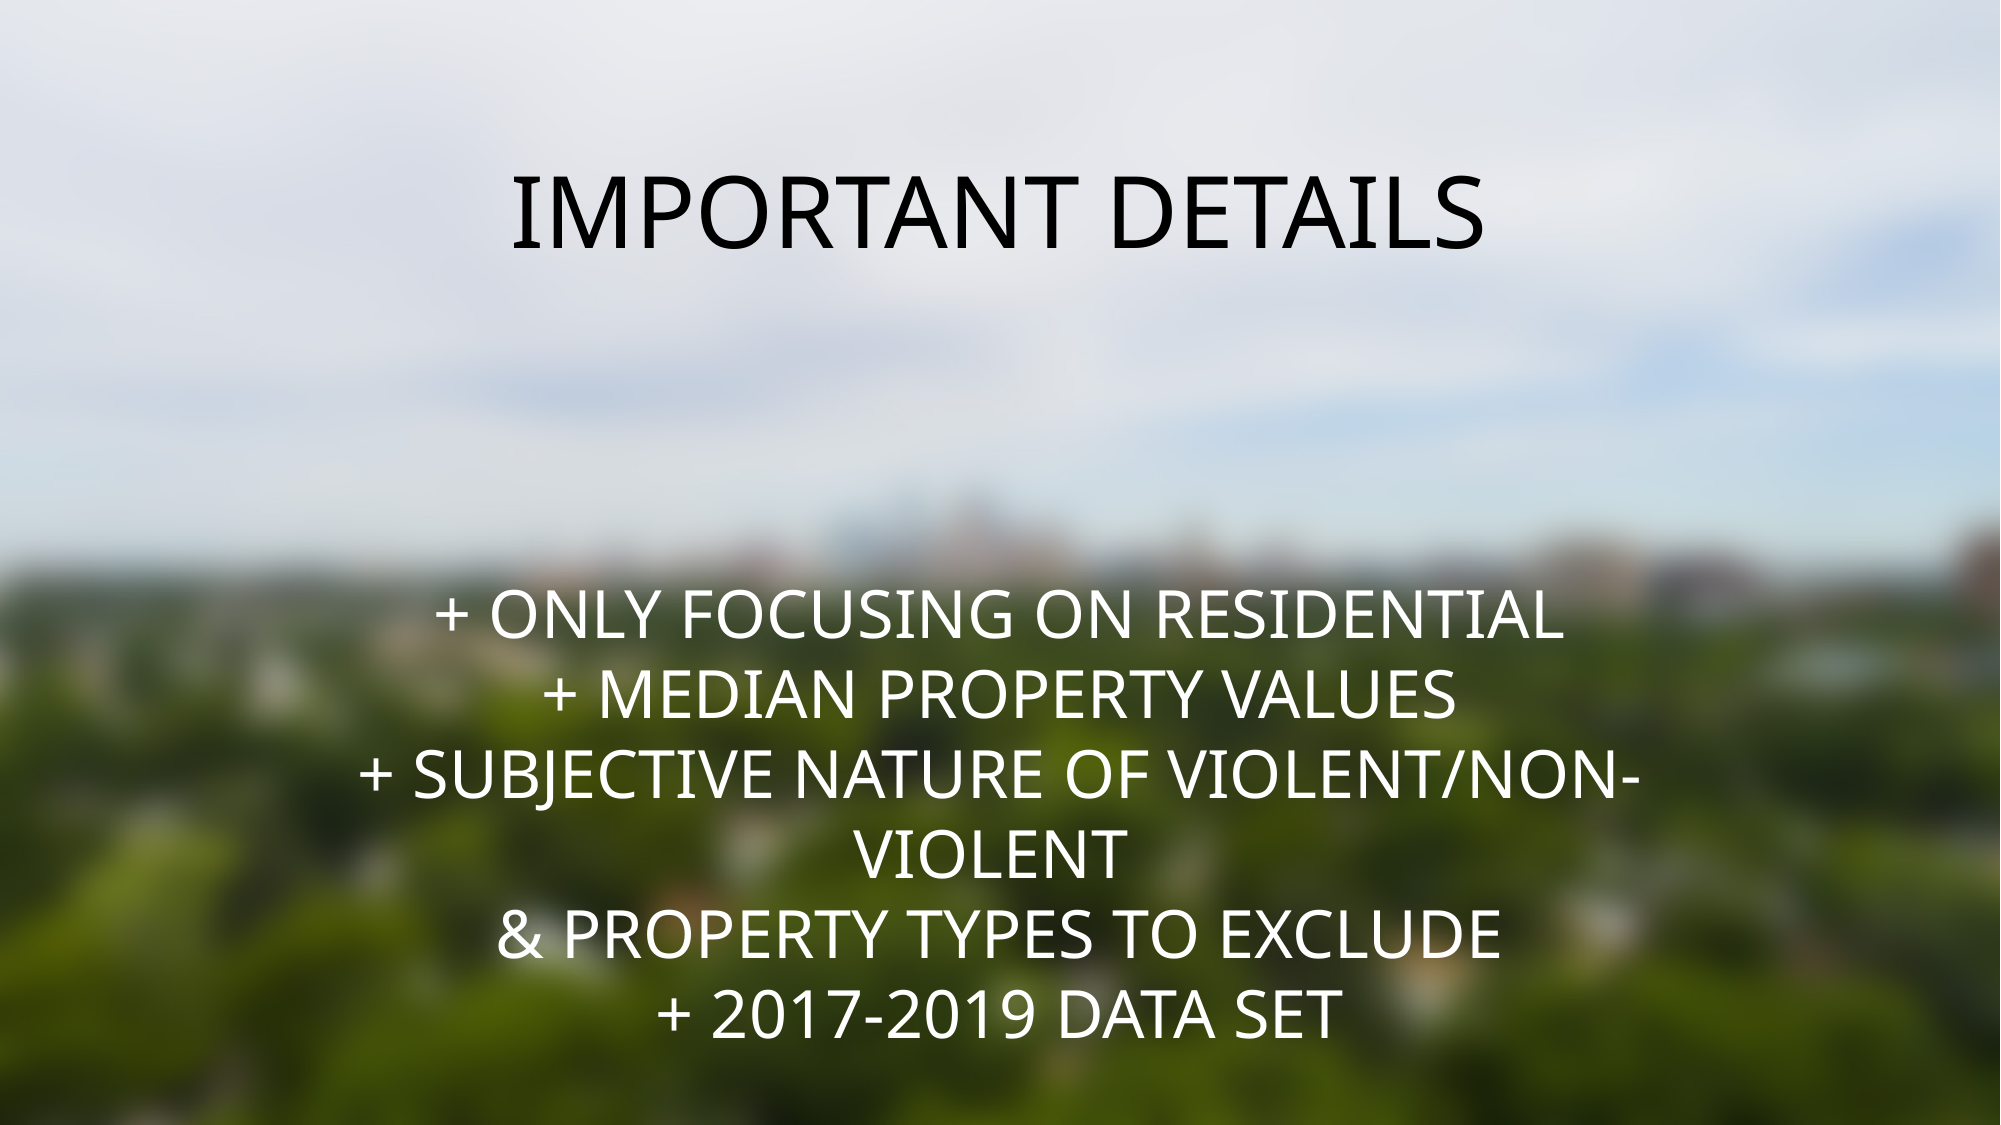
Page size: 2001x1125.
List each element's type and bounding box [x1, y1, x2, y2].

list [0, 0, 2000, 1125]
